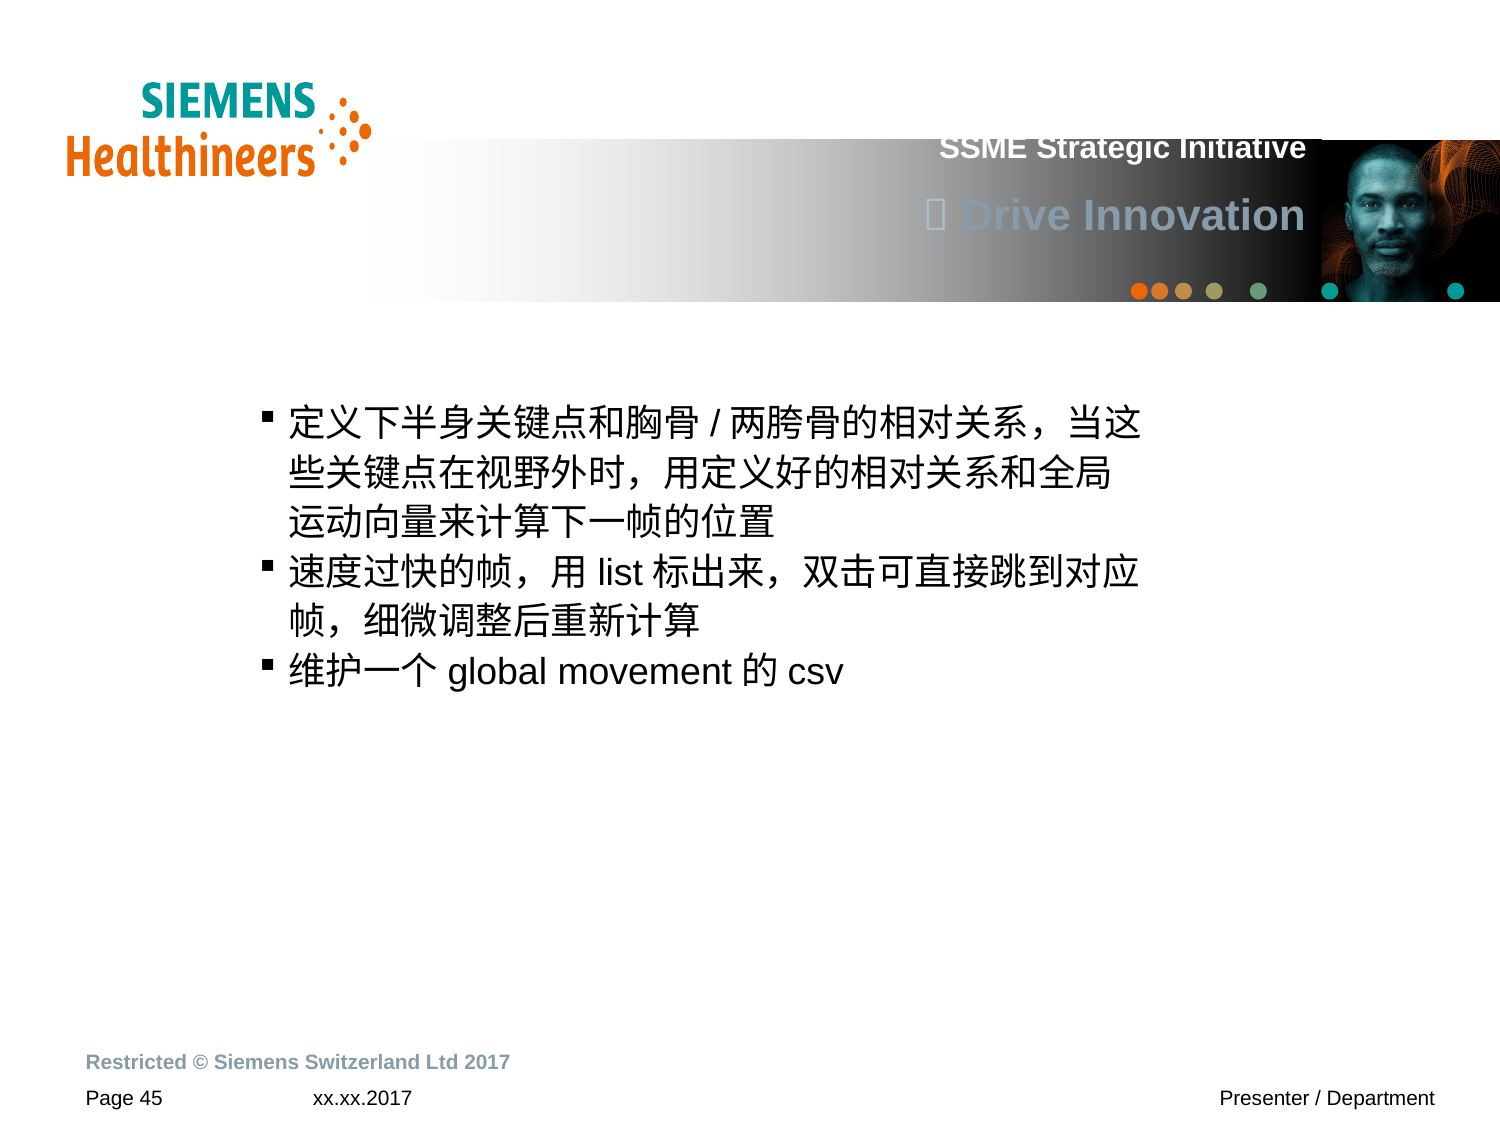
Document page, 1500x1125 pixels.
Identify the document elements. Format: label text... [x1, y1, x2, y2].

text_box SSME Strategic Initiative  Drive Innovation [368, 138, 1322, 304]
text_box 定义下半身关键点和胸骨/两胯骨的相对关系，当这些关键点在视野外时，用定义好的相对关系和全局运动向量来计算下一帧的位置 速度过快的帧，用list标出来，双击可直接跳到对应帧，细微调整后重新计算 维护一个global movement的csv [244, 387, 1163, 811]
picture [1130, 139, 1500, 302]
